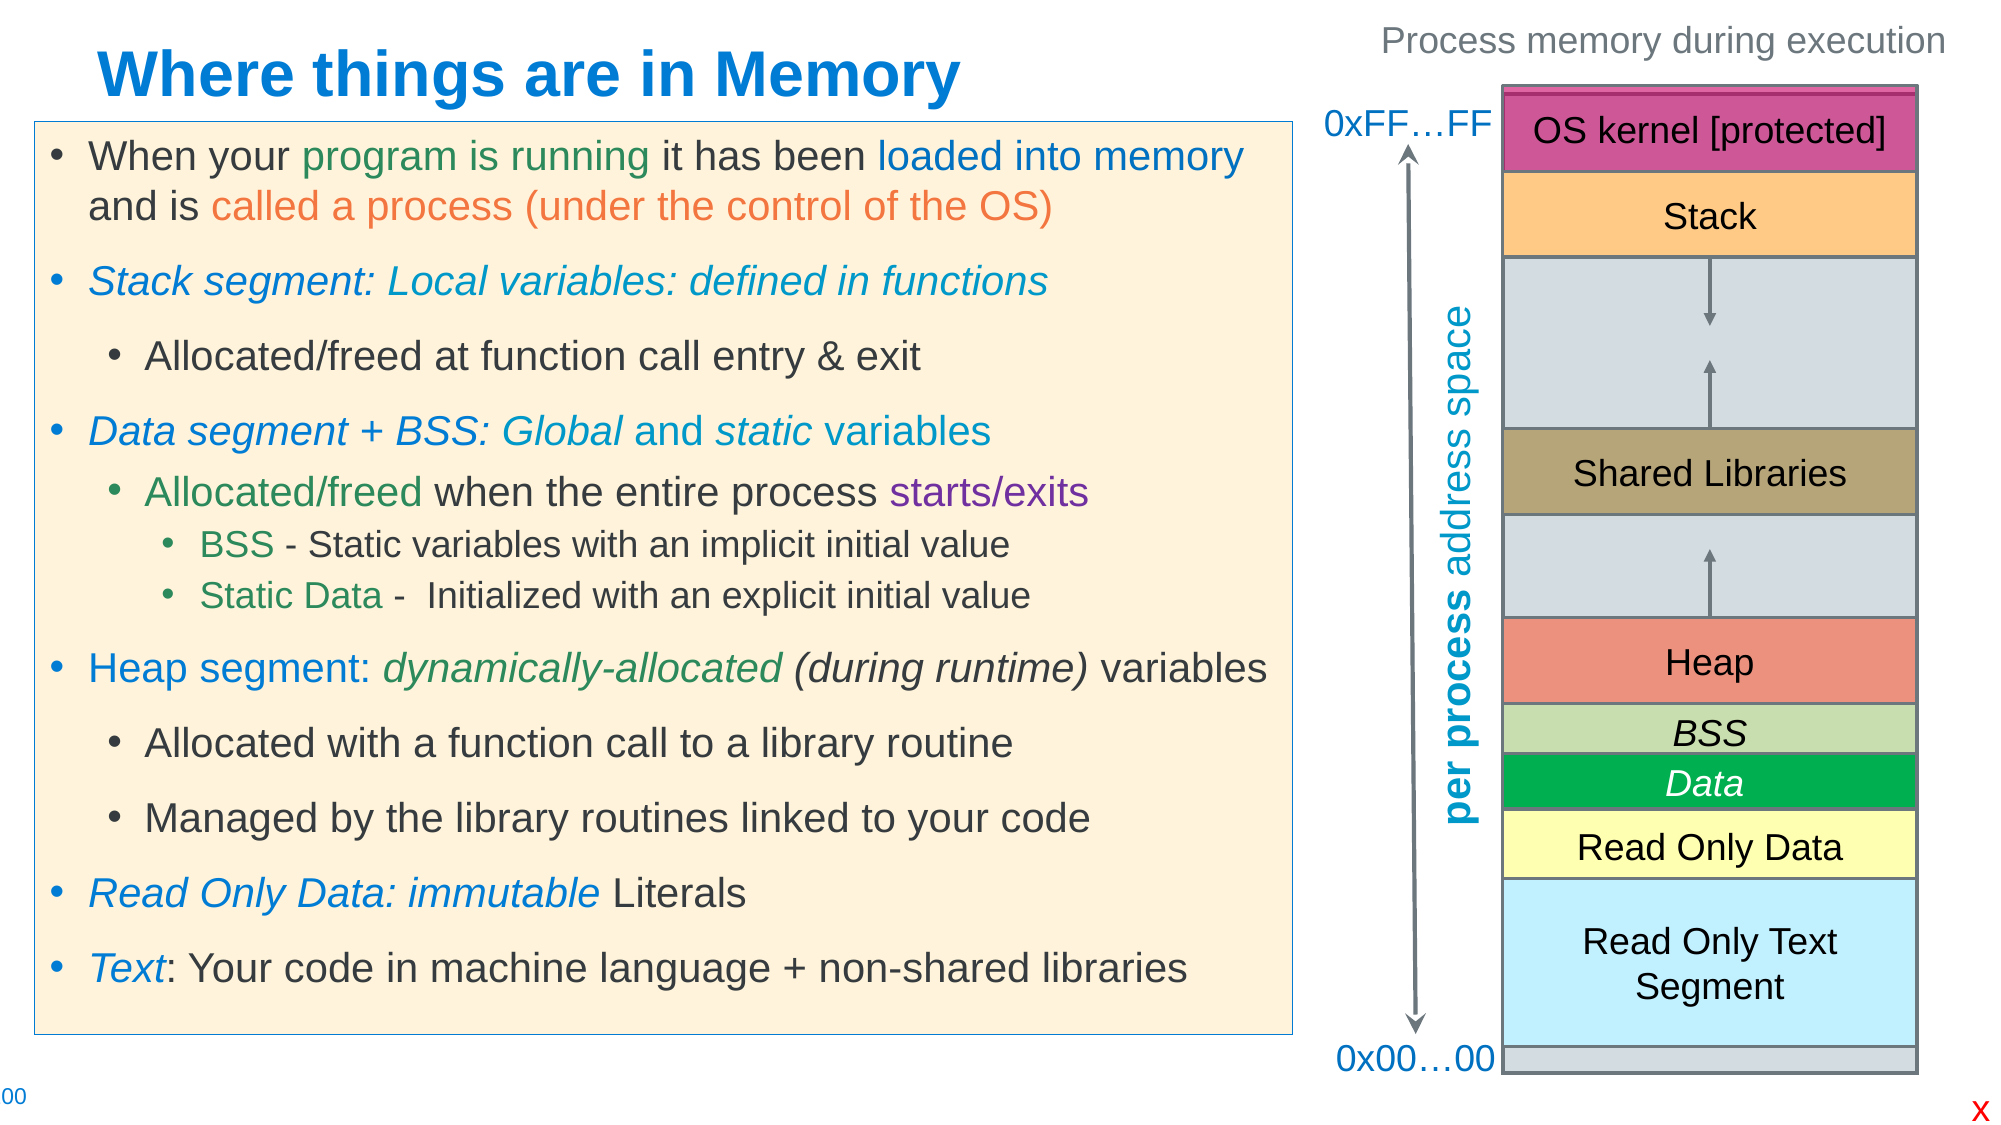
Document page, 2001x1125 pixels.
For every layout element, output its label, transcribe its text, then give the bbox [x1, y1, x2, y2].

text_box x [1956, 1076, 2000, 1125]
list When your program is running it has been loaded into memory and is called a process (under the control of the OS) Stack segment: Local variables: defined in functions Allocated/freed at function call entry & exit Data segment + BSS: Global and static variables Allocated/freed when the entire process starts/exits BSS - Static variables with an implicit initial value Static Data - Initialized with an explicit initial value Heap segment: dynamically-allocated (during runtime) variables Allocated with a function call to a library routine Managed by the library routines linked to your code Read Only Data: immutable Literals Text: Your code in machine language + non-shared libraries [34, 121, 1293, 1035]
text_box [1502, 85, 1918, 1074]
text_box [1303, 98, 1513, 1080]
text_box Process memory during execution [1366, 8, 1962, 68]
title Where things are in Memory [82, 19, 1808, 118]
